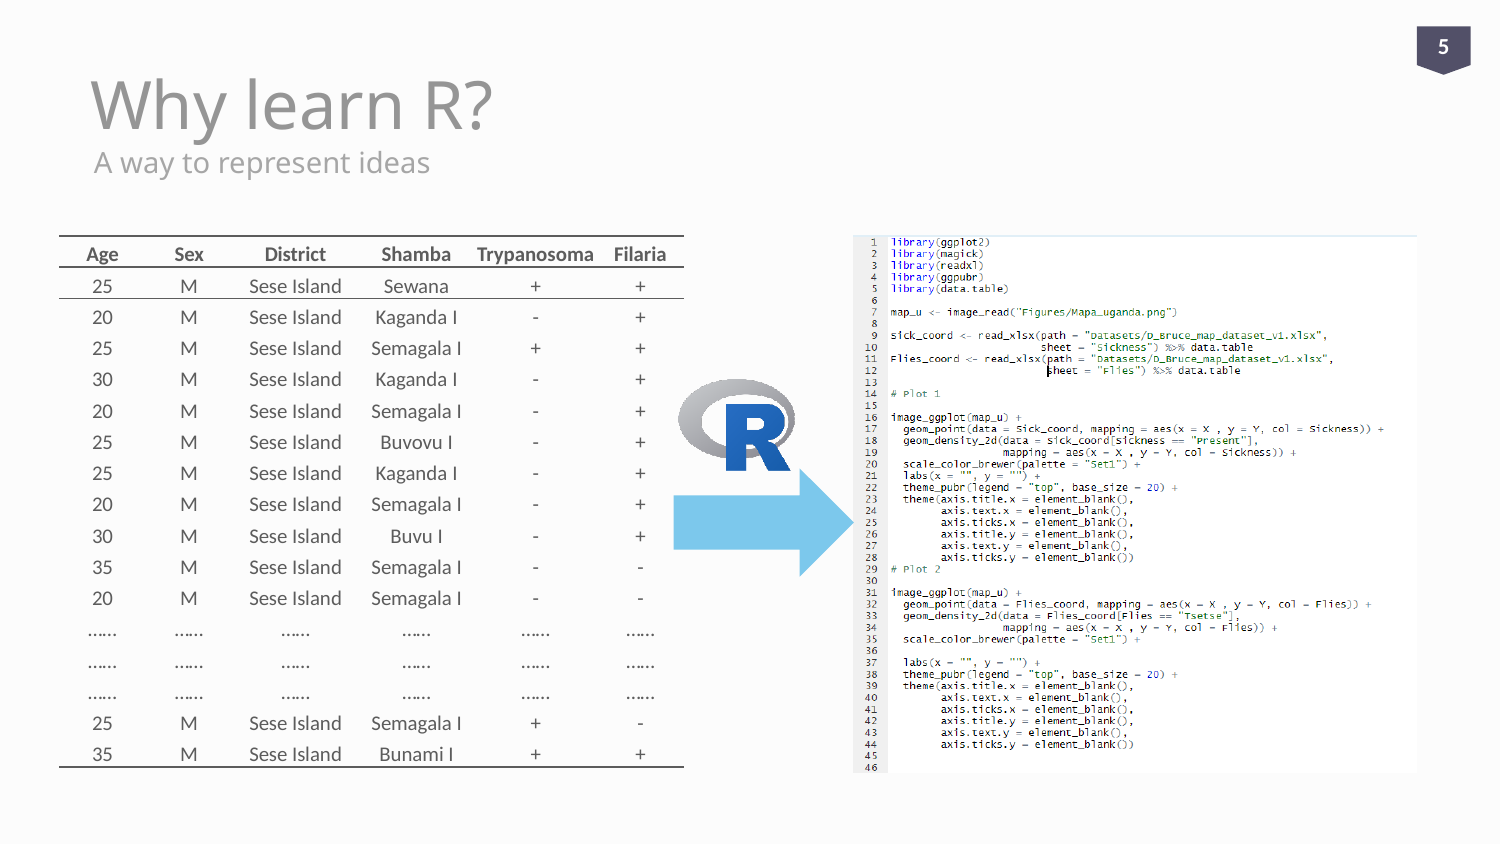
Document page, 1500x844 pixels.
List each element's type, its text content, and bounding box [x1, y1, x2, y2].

table_cell …… [232, 642, 359, 673]
table_cell + [597, 299, 684, 330]
table_cell …… [474, 673, 597, 705]
table_header District [232, 237, 359, 266]
table_cell + [597, 486, 668, 517]
table_cell - [474, 517, 597, 548]
table_cell - [474, 423, 597, 455]
table_cell Sese Island [232, 392, 359, 423]
table_cell - [474, 548, 597, 580]
table_cell M [146, 580, 232, 611]
table_cell …… [232, 611, 359, 642]
table_cell - [474, 486, 597, 517]
table_cell …… [597, 673, 684, 705]
table_cell …… [146, 611, 232, 642]
table_cell + [597, 268, 684, 298]
table_cell 25 [59, 268, 146, 298]
table_cell M [146, 268, 232, 298]
table_header Shamba [359, 237, 474, 266]
picture [853, 235, 1417, 773]
table_cell M [146, 705, 232, 736]
table_cell M [146, 361, 232, 392]
table_header Sex [146, 237, 232, 266]
table_cell 25 [59, 455, 146, 486]
table_cell 25 [59, 705, 146, 736]
table_cell Semagala I [359, 548, 474, 580]
table_cell M [146, 517, 232, 548]
table_cell M [146, 392, 232, 423]
table_cell - [597, 705, 684, 736]
table_cell Semagala I [359, 705, 474, 736]
table_cell Sese Island [232, 268, 359, 298]
table_cell Sewana [359, 268, 474, 298]
text_box 5 [1414, 24, 1473, 77]
table_cell - [597, 548, 669, 580]
title Why learn R? [75, 33, 1400, 175]
table_header Trypanosoma [474, 237, 597, 266]
table_cell Semagala I [359, 580, 474, 611]
table_cell - [597, 580, 684, 611]
table_cell Buvovu I [359, 423, 474, 455]
table_cell Sese Island [232, 580, 359, 611]
table_cell + [597, 423, 668, 455]
table_cell - [474, 580, 597, 611]
table_cell Kaganda I [359, 299, 474, 330]
table_cell …… [359, 611, 474, 642]
table_cell Semagala I [359, 486, 474, 517]
table_cell Sese Island [232, 486, 359, 517]
table_cell 35 [59, 736, 146, 766]
table_cell M [146, 736, 232, 766]
table_cell …… [359, 673, 474, 705]
table_cell + [597, 392, 668, 423]
table_cell Sese Island [232, 423, 359, 455]
table_cell …… [474, 611, 597, 642]
table_cell Buvu I [359, 517, 474, 548]
table_cell …… [597, 642, 684, 673]
table_header Filaria [597, 237, 684, 266]
table_cell Semagala I [359, 330, 474, 361]
table_cell 30 [59, 517, 146, 548]
table_cell …… [359, 642, 474, 673]
table_cell Bunami I [359, 736, 474, 766]
table_cell Sese Island [232, 361, 359, 392]
table_cell …… [232, 673, 359, 705]
table_cell + [474, 705, 597, 736]
table_cell Sese Island [232, 455, 359, 486]
table_cell Sese Island [232, 705, 359, 736]
table_cell Semagala I [359, 392, 474, 423]
table_cell + [597, 330, 684, 361]
table_cell 20 [59, 392, 146, 423]
table_cell Kaganda I [359, 361, 474, 392]
table_cell + [597, 455, 668, 486]
table_cell …… [59, 673, 146, 705]
table_cell M [146, 299, 232, 330]
table_cell M [146, 548, 232, 580]
table_cell …… [146, 673, 232, 705]
table_cell Sese Island [232, 517, 359, 548]
table_cell Sese Island [232, 736, 359, 766]
table_header Age [59, 237, 146, 266]
table_cell 30 [59, 361, 146, 392]
table_cell Sese Island [232, 548, 359, 580]
text_box A way to represent ideas [78, 132, 1341, 193]
table_cell - [474, 455, 597, 486]
table_cell - [474, 392, 597, 423]
table_cell M [146, 330, 232, 361]
table_cell + [474, 736, 597, 766]
table_cell + [474, 268, 597, 298]
table_cell 25 [59, 330, 146, 361]
table_cell M [146, 455, 232, 486]
table_cell 25 [59, 423, 146, 455]
table_cell 20 [59, 299, 146, 330]
table_cell + [597, 517, 668, 548]
table_cell M [146, 486, 232, 517]
table_cell …… [597, 611, 684, 642]
table_cell …… [59, 611, 146, 642]
table_cell …… [146, 642, 232, 673]
table_cell + [474, 330, 597, 361]
table_cell …… [474, 642, 597, 673]
table_cell - [474, 299, 597, 330]
table_cell - [474, 361, 597, 392]
table_cell Sese Island [232, 330, 359, 361]
table_cell 35 [59, 548, 146, 580]
table_cell Kaganda I [359, 455, 474, 486]
table_cell Sese Island [232, 299, 359, 330]
table_cell 20 [59, 580, 146, 611]
table_cell + [597, 736, 684, 766]
table_cell 20 [59, 486, 146, 517]
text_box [673, 378, 855, 577]
table_cell M [146, 423, 232, 455]
table_cell + [597, 361, 684, 392]
table_cell …… [59, 642, 146, 673]
